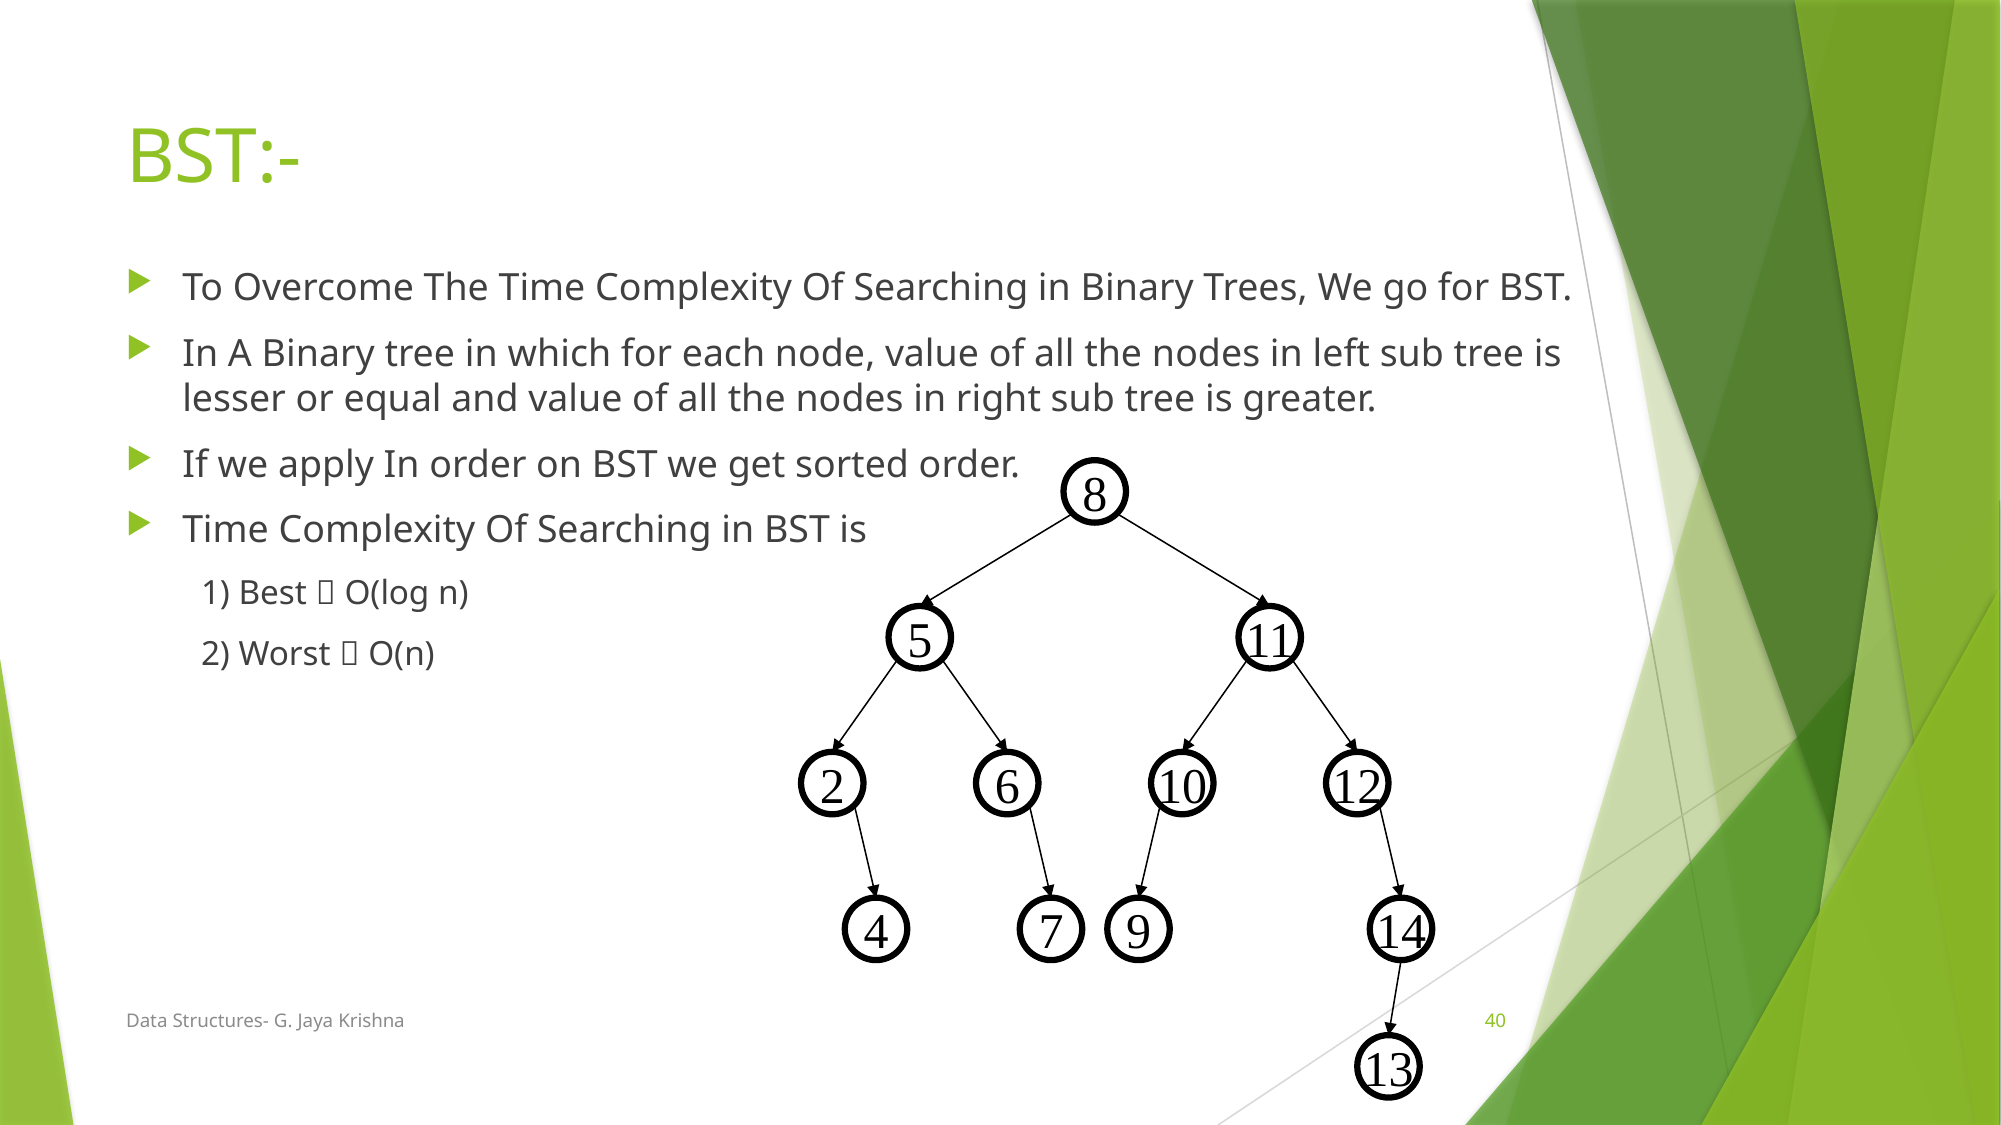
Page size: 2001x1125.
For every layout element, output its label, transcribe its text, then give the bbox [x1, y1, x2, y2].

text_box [941, 661, 1008, 750]
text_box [1181, 661, 1249, 750]
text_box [1116, 516, 1271, 604]
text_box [1291, 661, 1358, 750]
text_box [1137, 807, 1161, 895]
text_box 13 [1357, 1035, 1420, 1098]
text_box 6 [976, 752, 1039, 815]
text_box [831, 661, 899, 750]
footer Data Structures- G. Jaya Krishna [111, 991, 1145, 1051]
text_box 4 [844, 898, 908, 961]
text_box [1028, 807, 1052, 895]
text_box 8 [1063, 460, 1127, 523]
text_box 5 [888, 606, 952, 669]
text_box 11 [1238, 606, 1301, 669]
text_box 7 [1019, 898, 1083, 961]
text_box 9 [1107, 897, 1170, 961]
text_box 14 [1369, 898, 1433, 961]
text_box 12 [1326, 752, 1389, 815]
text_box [1378, 807, 1402, 895]
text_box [1387, 962, 1402, 1033]
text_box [919, 516, 1074, 604]
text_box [853, 807, 877, 895]
text_box 2 [801, 752, 864, 815]
title BST:- [111, 99, 1522, 212]
slide_number 40 [1409, 991, 1522, 1051]
list To Overcome The Time Complexity Of Searching in Binary Trees, We go for BST. In A Binary tree in which for each node, value of all the nodes in left sub tree is lesser or equal and value of all the nodes in right sub tree is greater. If we apply In order on BST we get sorted order. Time Complexity Of Searching in BST is 1) Best  O(log n) 2) Worst  O(n) [111, 255, 1595, 1043]
text_box 10 [1151, 752, 1214, 815]
